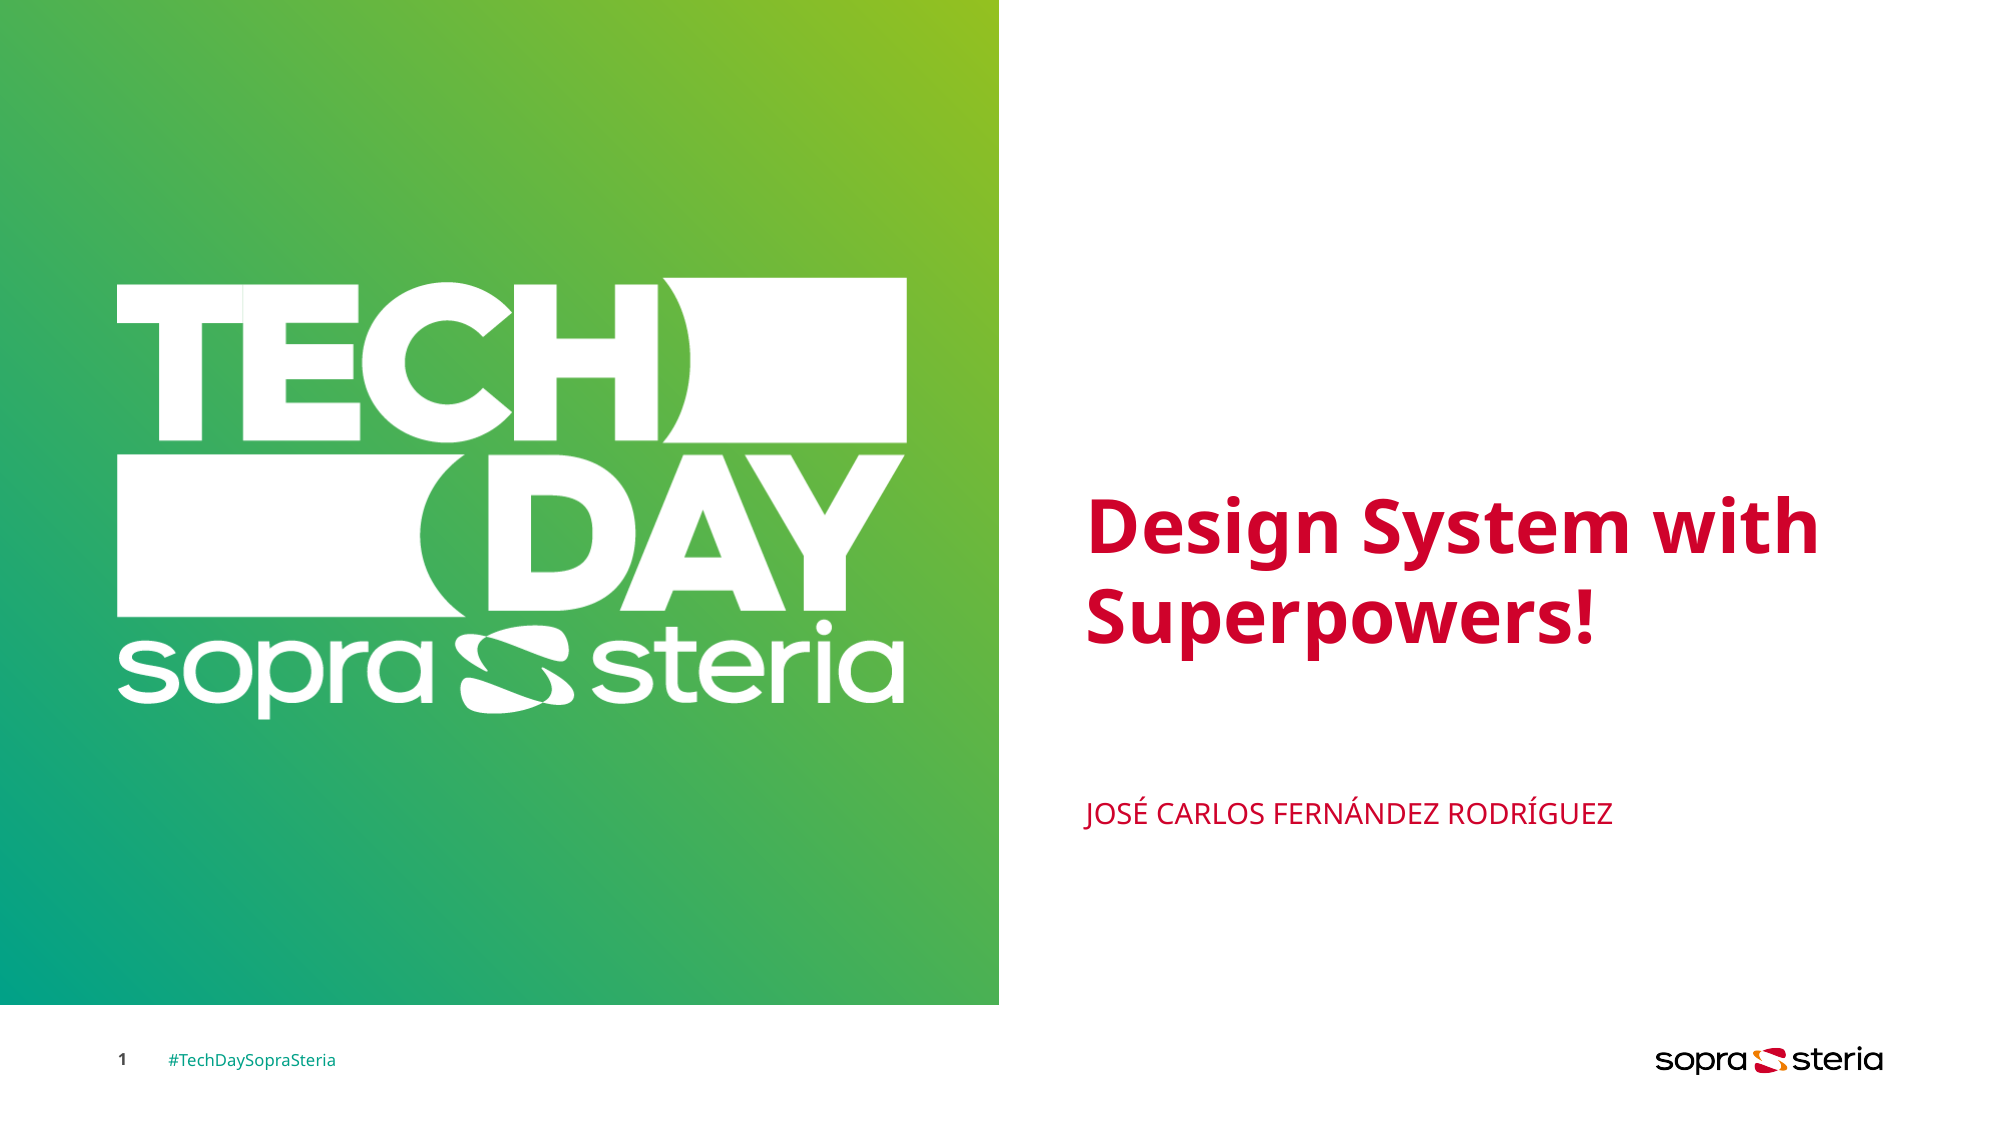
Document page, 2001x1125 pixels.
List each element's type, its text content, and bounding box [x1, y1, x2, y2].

list Design System with Superpowers! [1085, 478, 2000, 774]
list José Carlos fernández rodríguez [1085, 795, 1882, 843]
picture [117, 277, 907, 720]
picture [1638, 1028, 1900, 1093]
slide_number 1 [117, 1039, 177, 1081]
footer #TechDaySopraSteria [177, 1039, 759, 1081]
